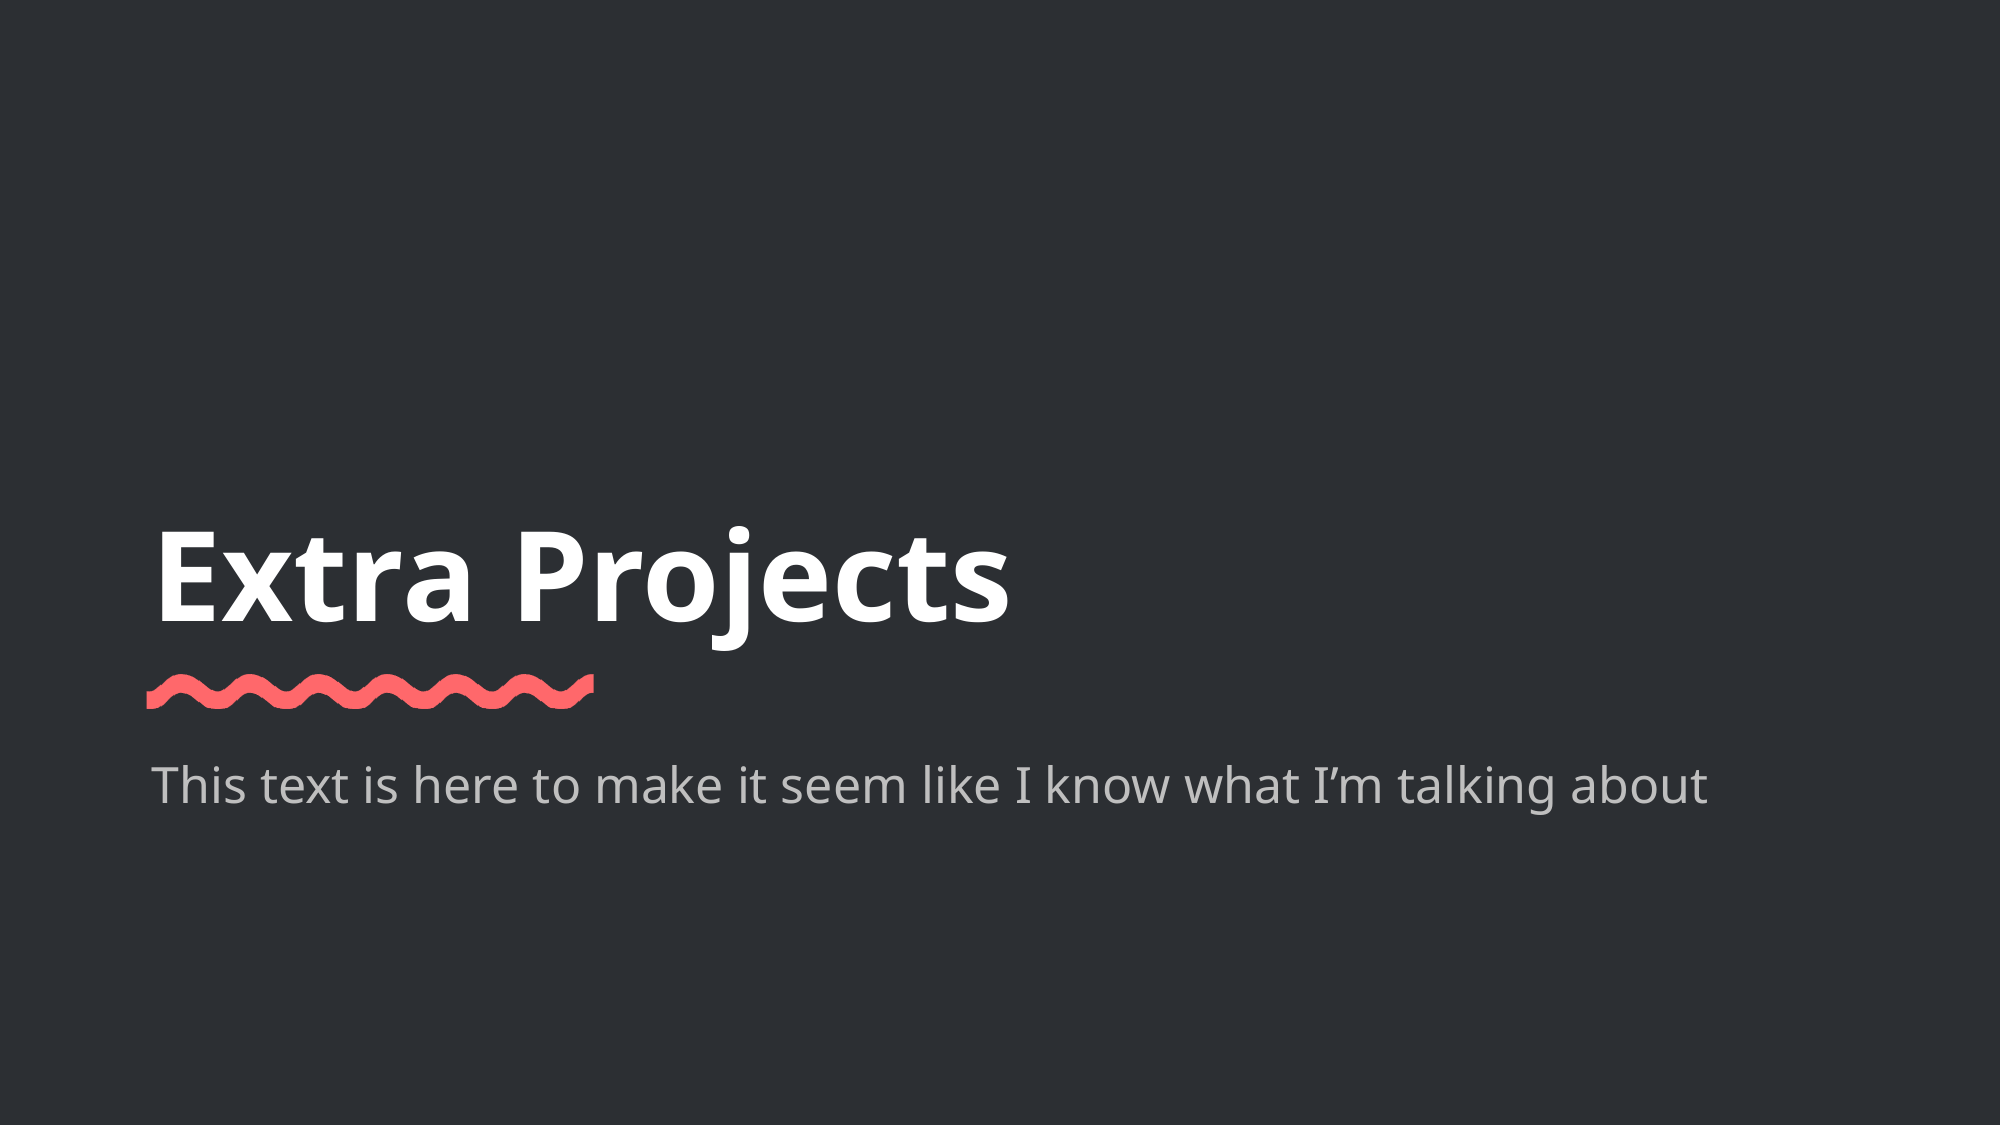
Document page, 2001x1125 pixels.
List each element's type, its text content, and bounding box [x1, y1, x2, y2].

picture [136, 674, 605, 709]
title Extra Projects [136, 188, 1862, 656]
list This text is here to make it seem like I know what I’m talking about [136, 752, 1862, 999]
